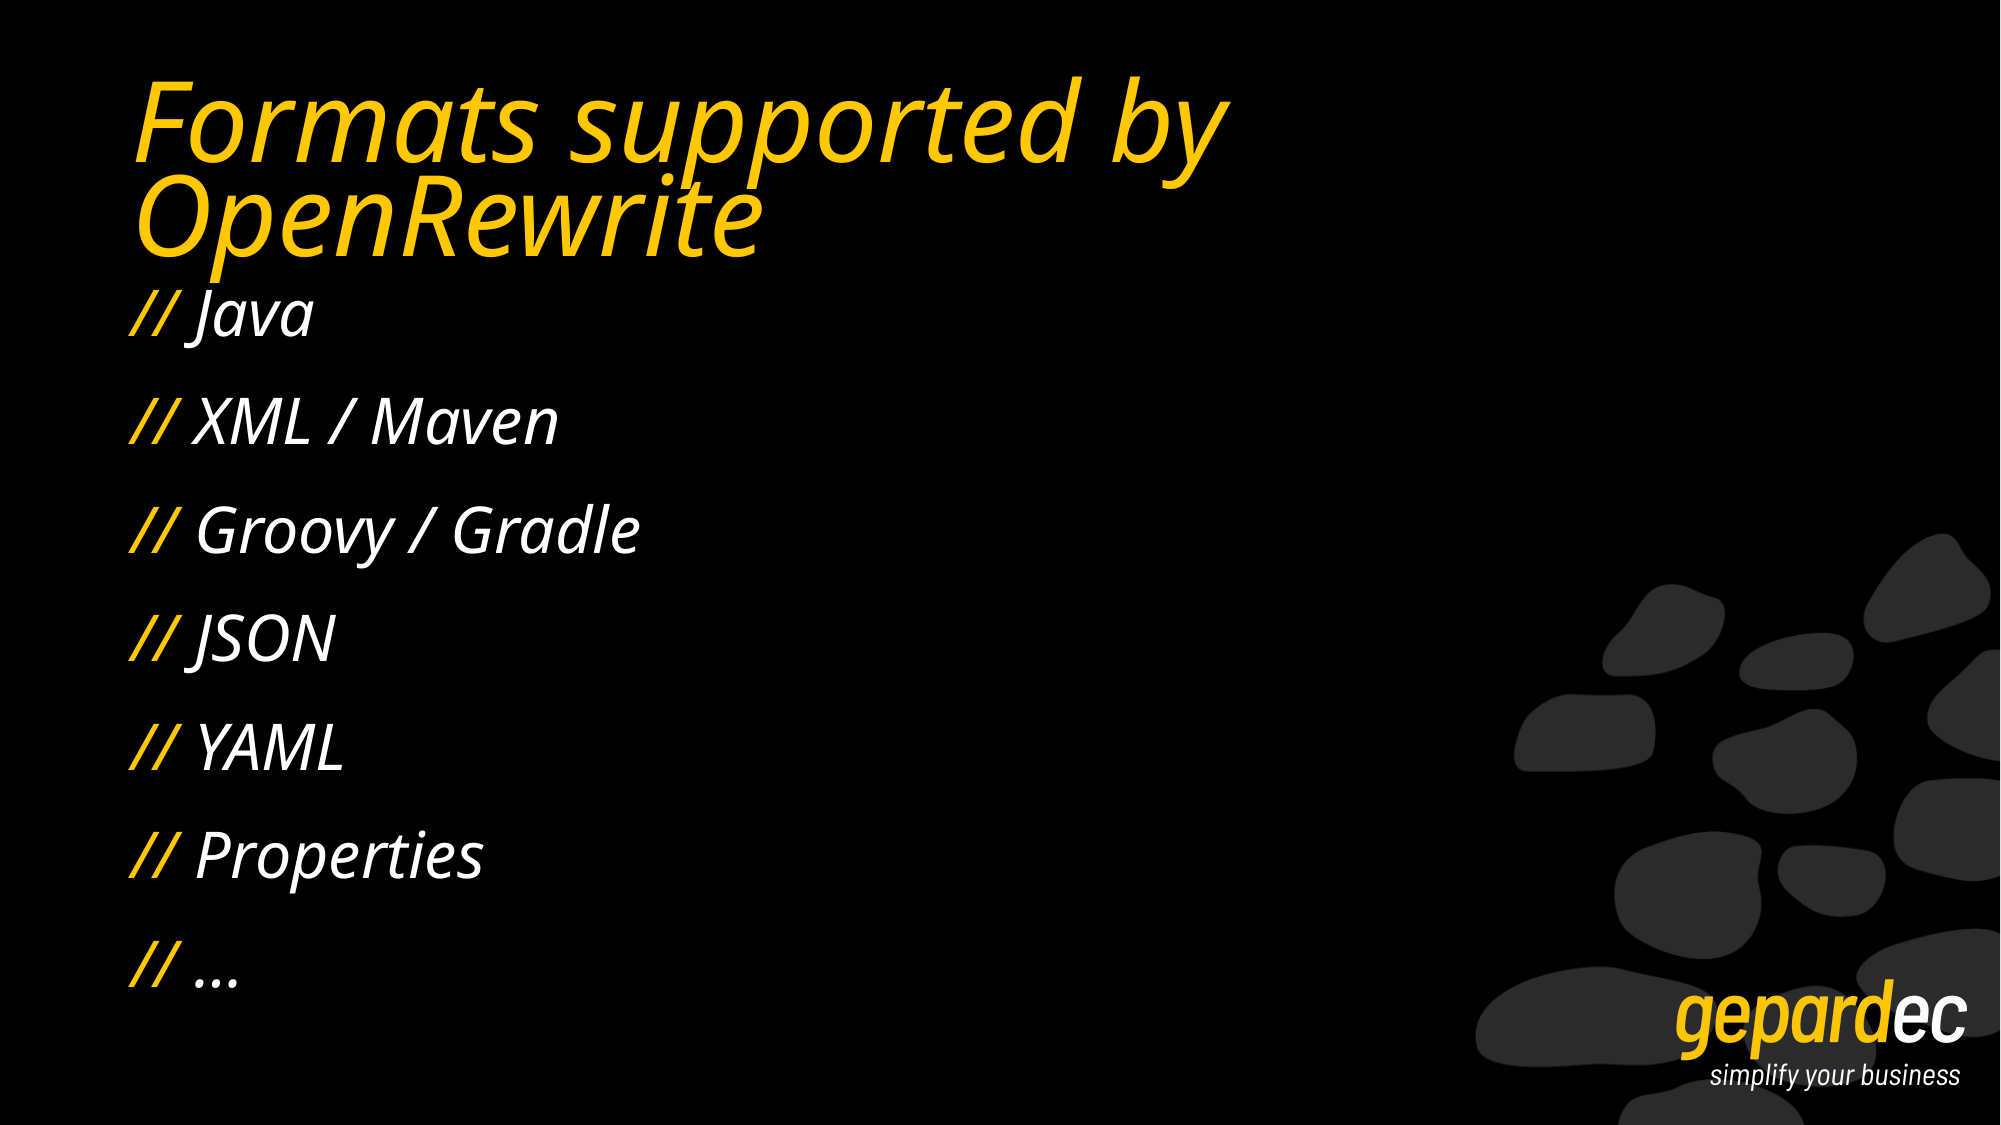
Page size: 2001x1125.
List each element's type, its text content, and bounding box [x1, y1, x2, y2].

picture [0, 0, 2001, 1125]
title Formats supported by OpenRewrite [116, 98, 1884, 265]
list // Java // XML / Maven // Groovy / Gradle // JSON // YAML // Properties // … [116, 278, 1884, 954]
